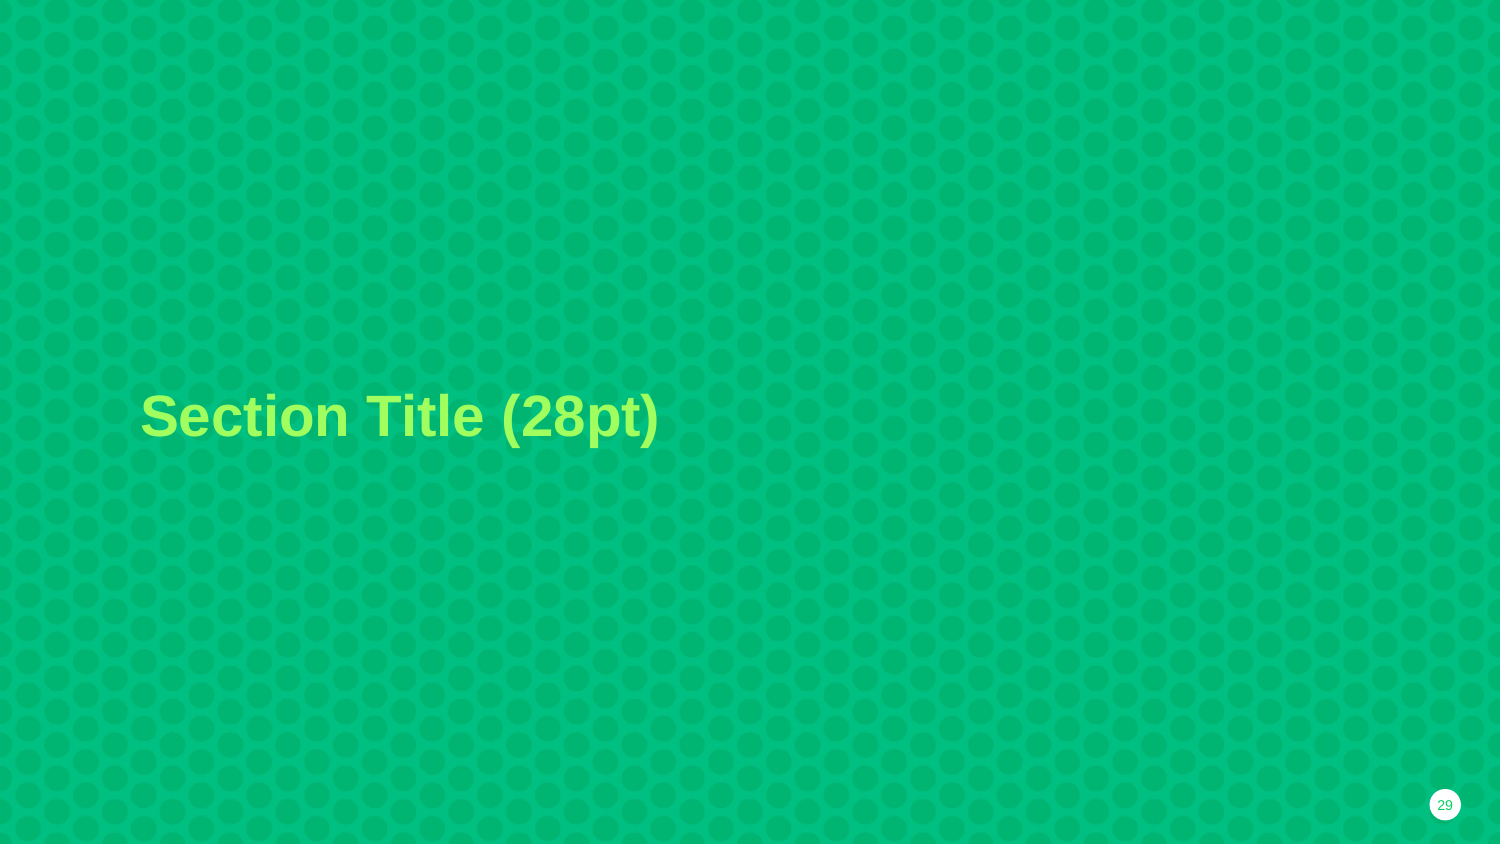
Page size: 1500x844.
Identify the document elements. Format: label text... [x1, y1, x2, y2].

title Section Title (28pt) [125, 273, 1375, 571]
picture [0, 0, 1500, 844]
